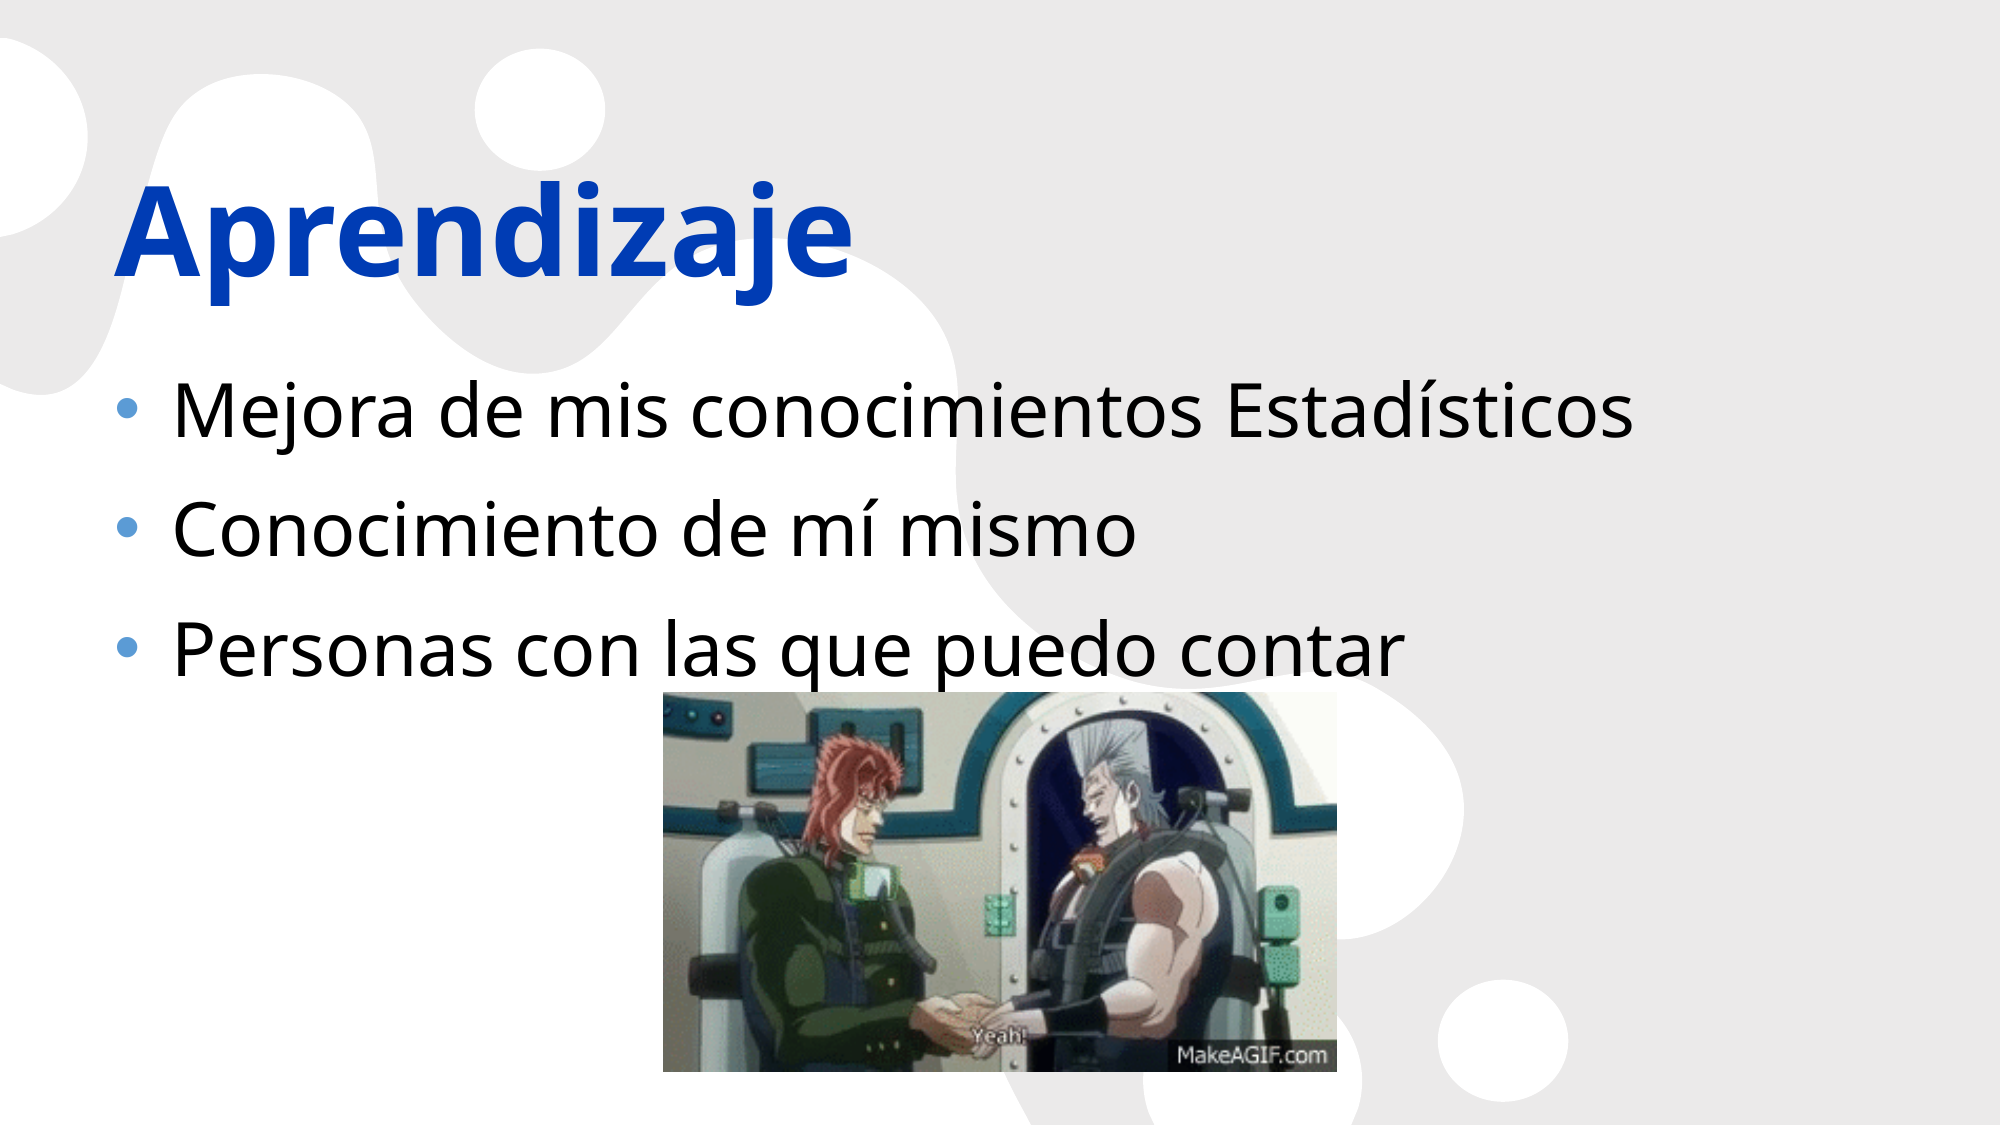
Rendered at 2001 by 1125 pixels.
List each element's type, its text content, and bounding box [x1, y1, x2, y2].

list Mejora de mis conocimientos Estadísticos Conocimiento de mí mismo Personas con las que puedo contar [99, 345, 1900, 1008]
picture [663, 692, 1337, 1072]
title Aprendizaje [99, 91, 1900, 309]
